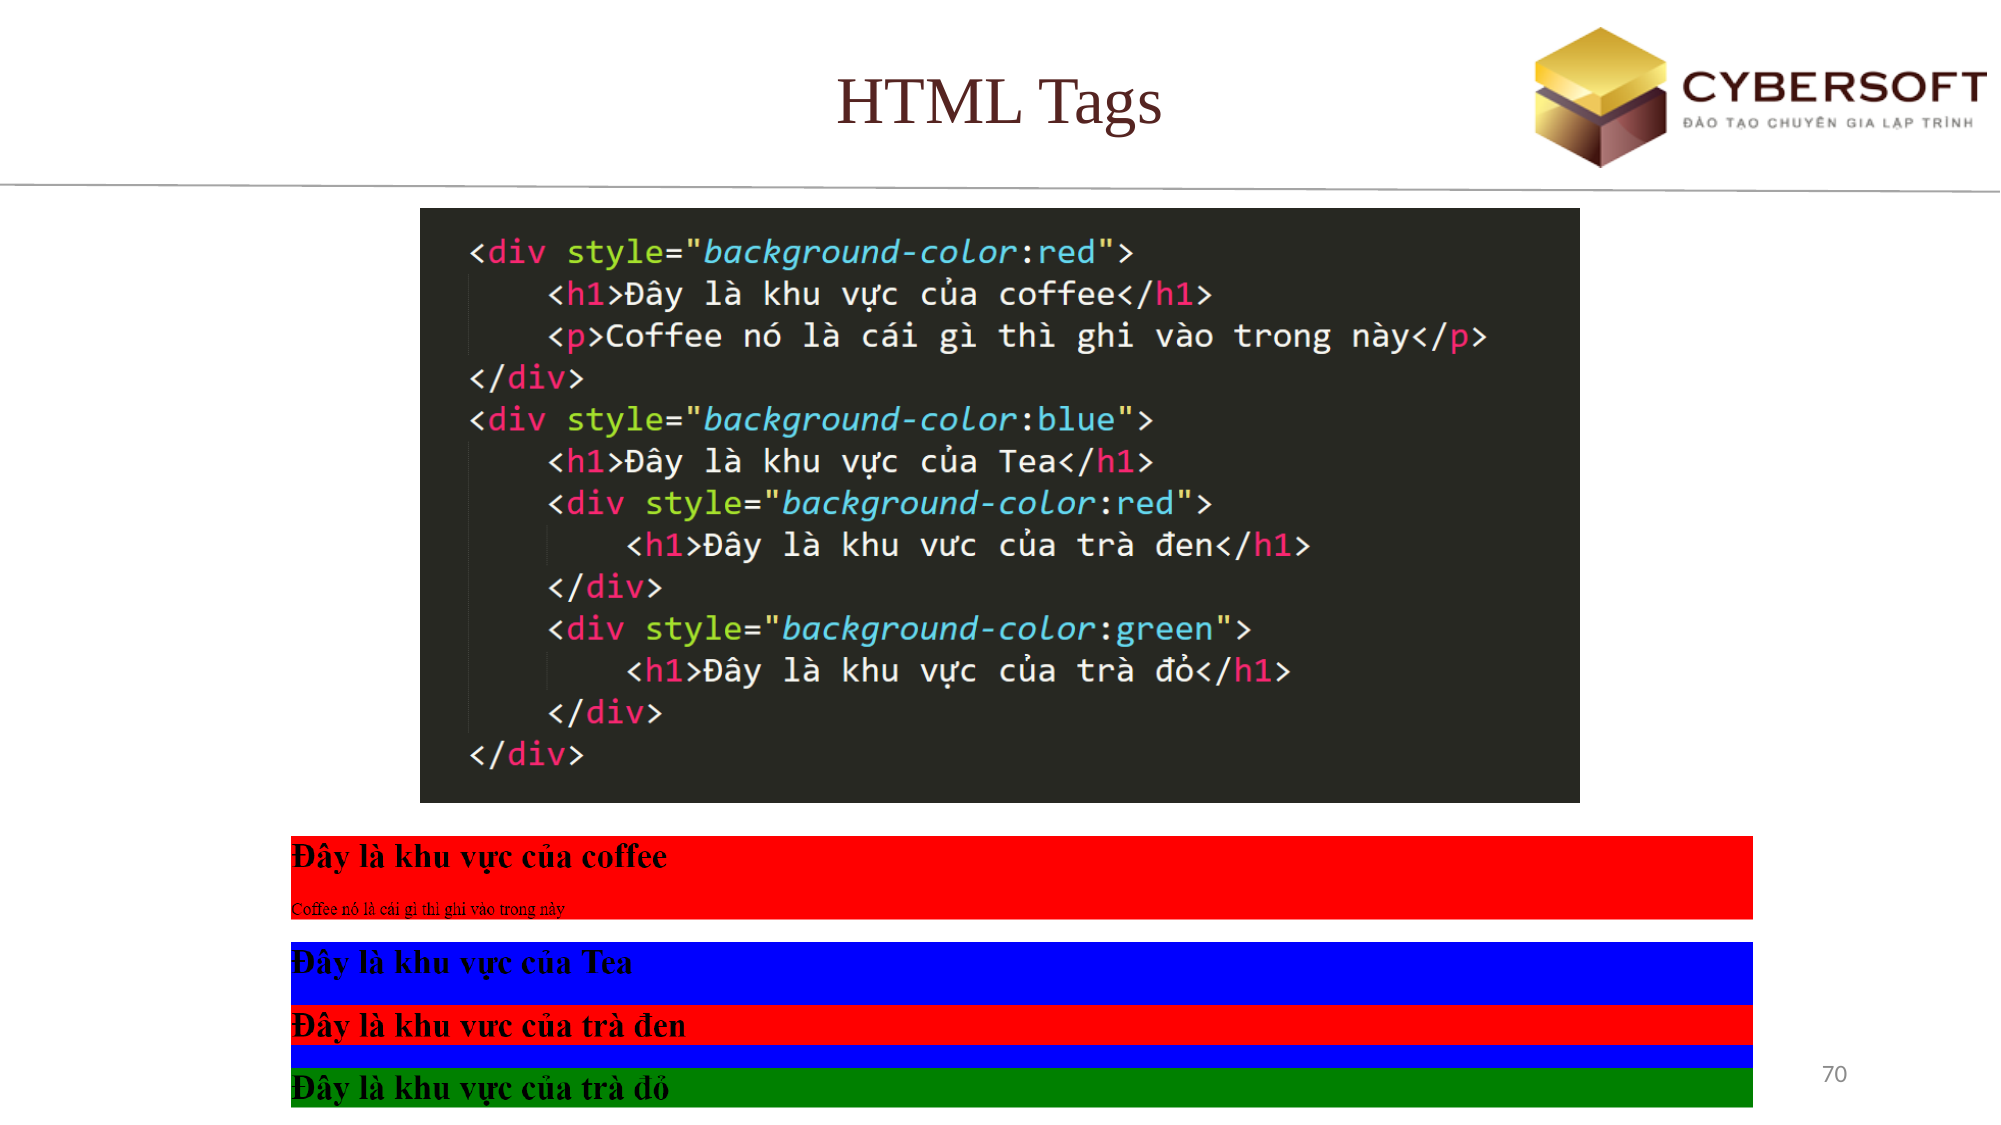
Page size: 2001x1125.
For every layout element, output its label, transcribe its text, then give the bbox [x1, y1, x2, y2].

text_box HTML Tags [661, 49, 1339, 145]
slide_number 70 [1756, 1042, 1863, 1103]
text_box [0, 184, 2000, 192]
picture [289, 817, 1756, 1125]
picture [1525, 27, 1987, 168]
picture [420, 208, 1580, 803]
